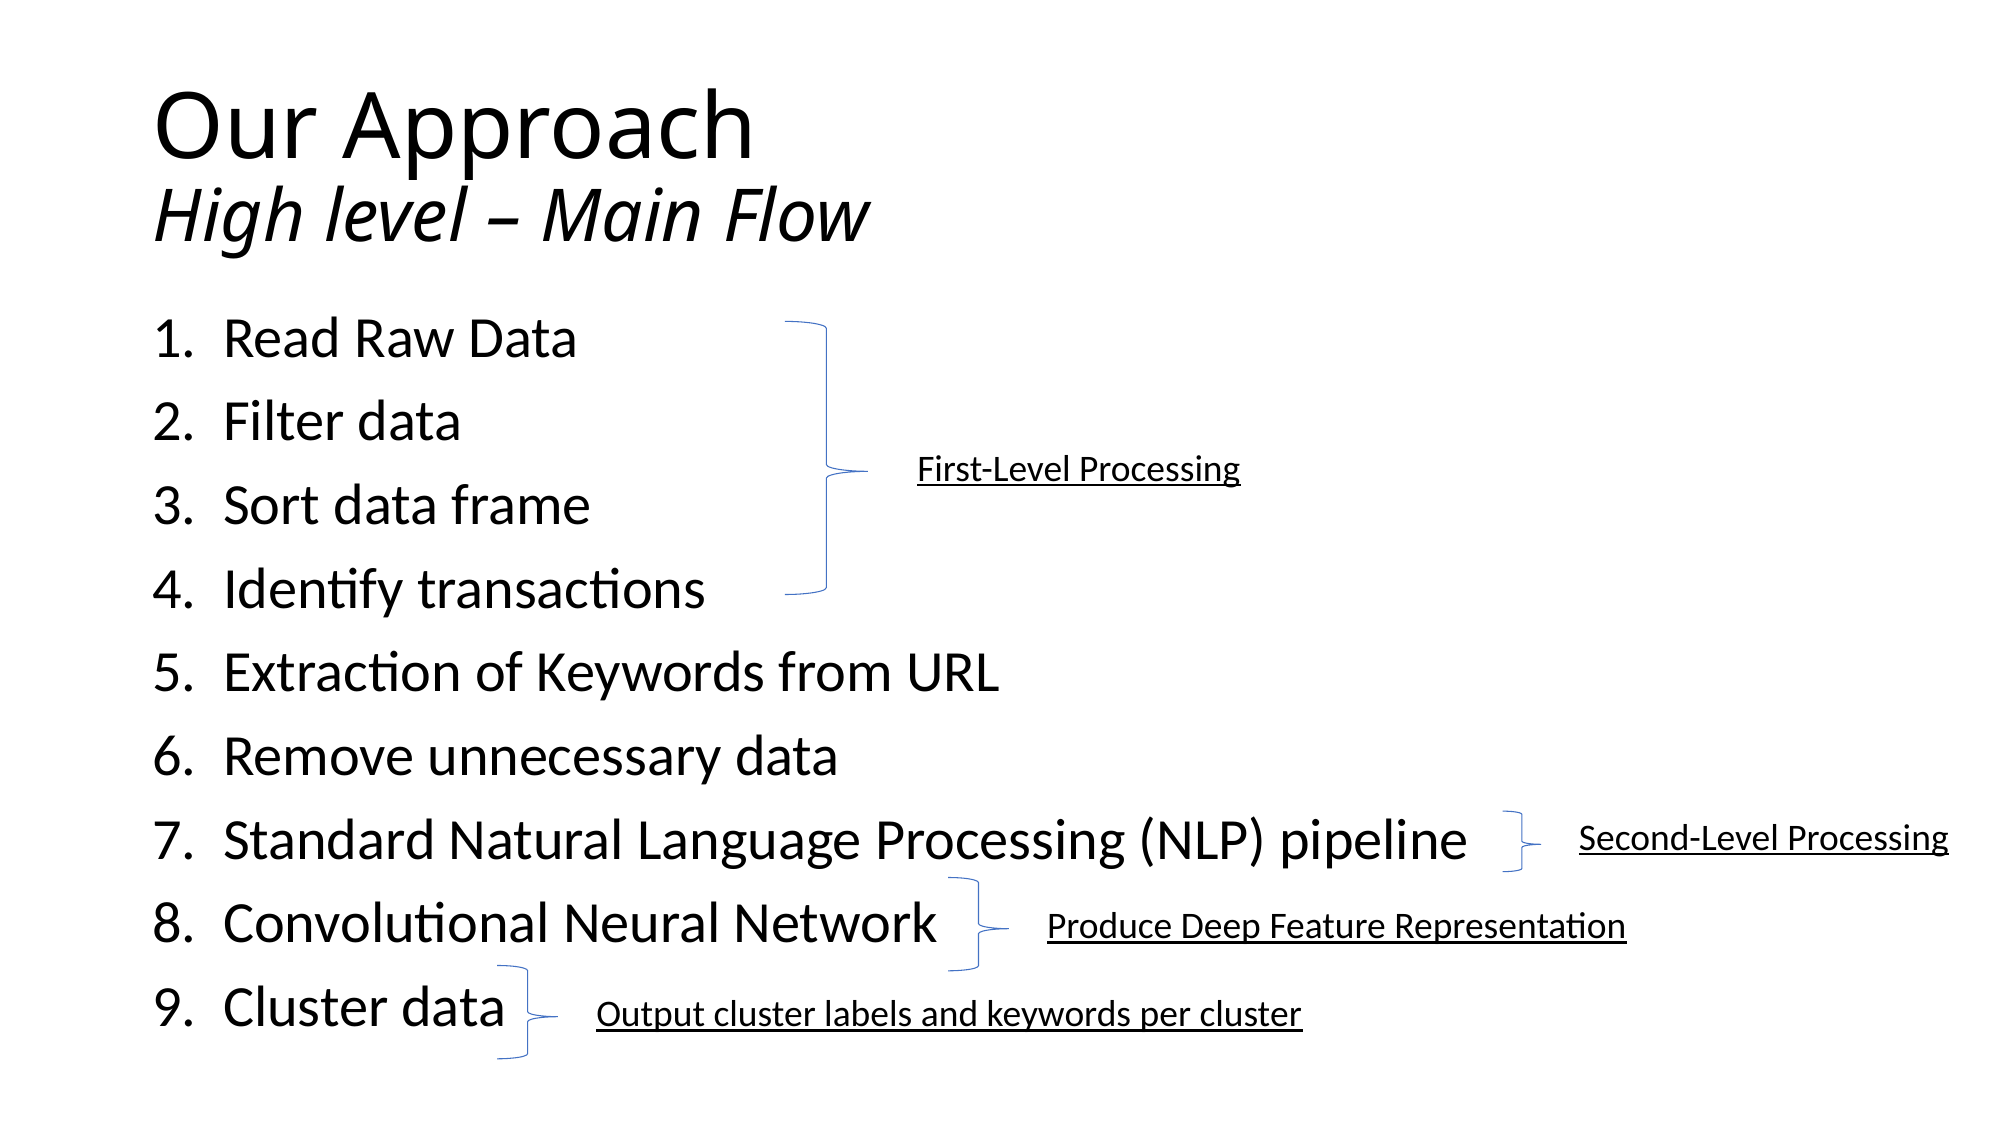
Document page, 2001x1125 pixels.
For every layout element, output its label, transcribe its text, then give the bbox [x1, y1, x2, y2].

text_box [1502, 805, 1967, 872]
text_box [784, 321, 1310, 595]
title Our Approach High level – Main Flow [137, 59, 1863, 278]
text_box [497, 965, 1329, 1059]
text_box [948, 877, 1675, 971]
list 1. Read Raw Data 2. Filter data 3. Sort data frame 4. Identify transactions 5. Extraction of Keywords from URL 6. Remove unnecessary data 7. Standard Natural Language Processing (NLP) pipeline 8. Convolutional Neural Network 9. Cluster data [137, 299, 1503, 1066]
